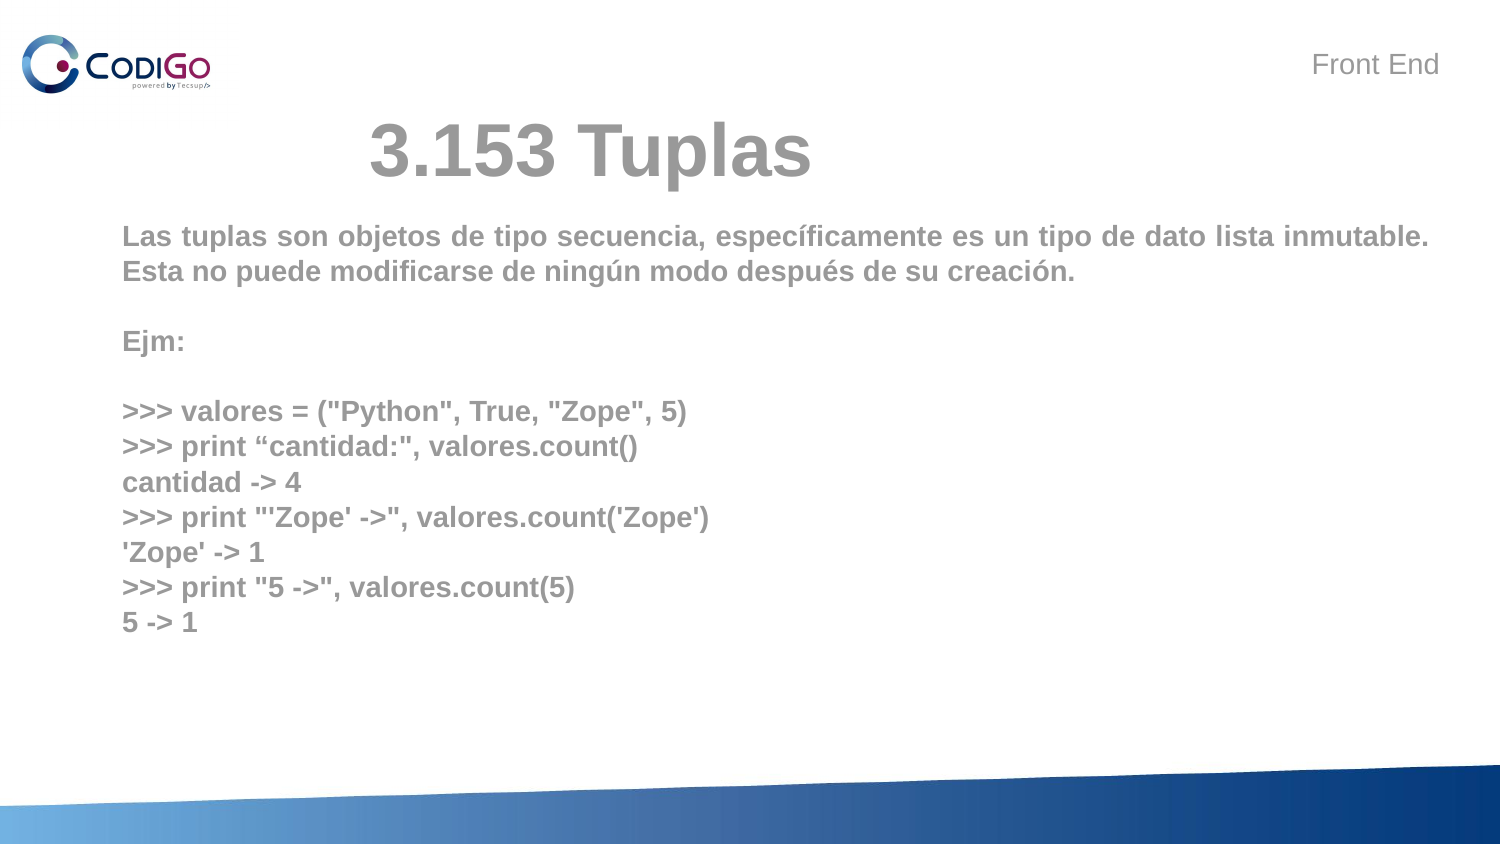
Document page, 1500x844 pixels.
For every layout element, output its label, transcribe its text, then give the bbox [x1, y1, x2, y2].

text_box 3.153 Tuplas [331, 93, 1132, 199]
text_box Las tuplas son objetos de tipo secuencia, específicamente es un tipo de dato lista inmutable. Esta no puede modificarse de ningún modo después de su creación. Ejm: >>> valores = ("Python", True, "Zope", 5) >>> print “cantidad:", valores.count() cantidad -> 4 >>> print "'Zope' ->", valores.count('Zope') 'Zope' -> 1 >>> print "5 ->", valores.count(5) 5 -> 1 [107, 209, 1447, 779]
picture [0, 0, 1500, 844]
